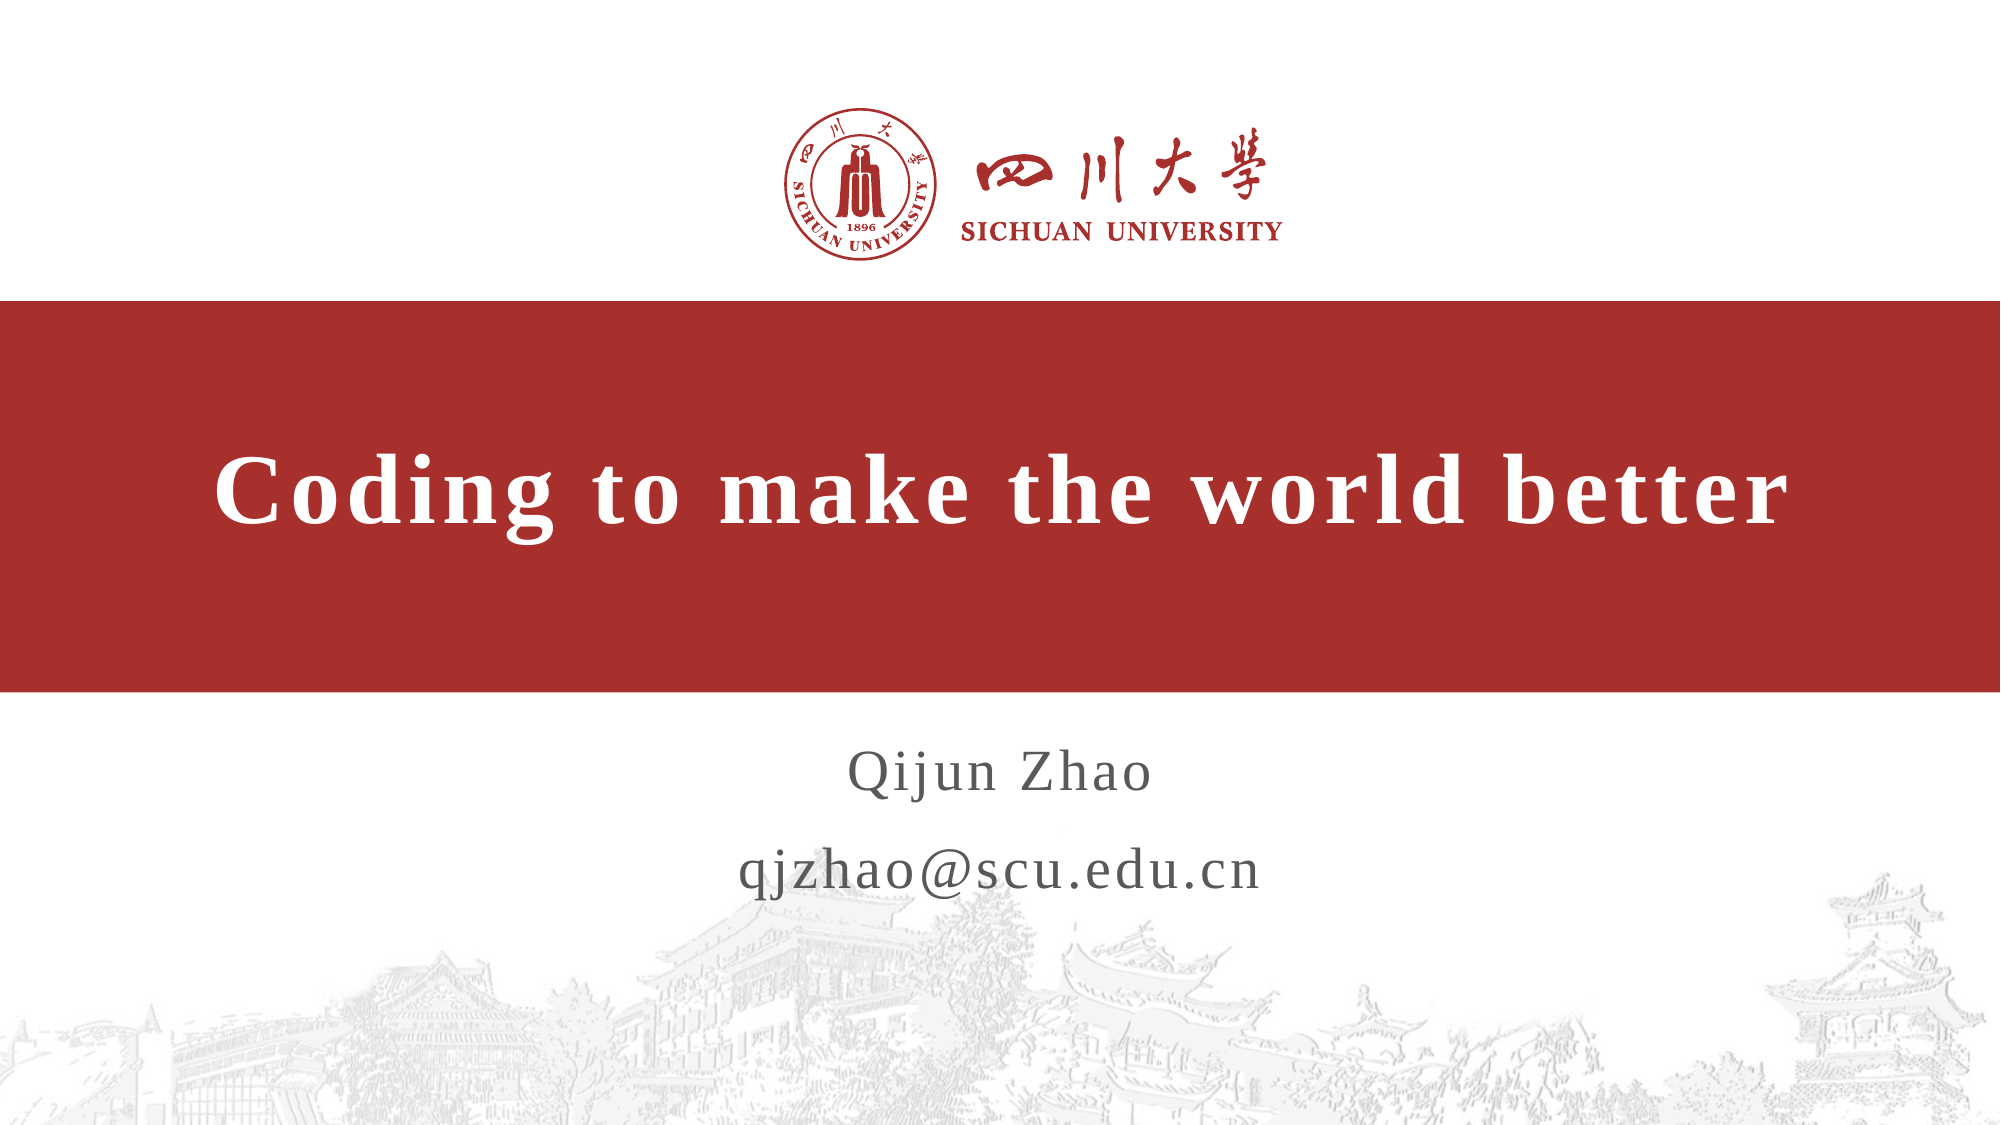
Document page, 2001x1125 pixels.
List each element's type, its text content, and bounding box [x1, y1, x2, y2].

subtitle Qijun Zhao qjzhao@scu.edu.cn [377, 717, 1623, 989]
title Coding to make the world better [12, 369, 1991, 552]
